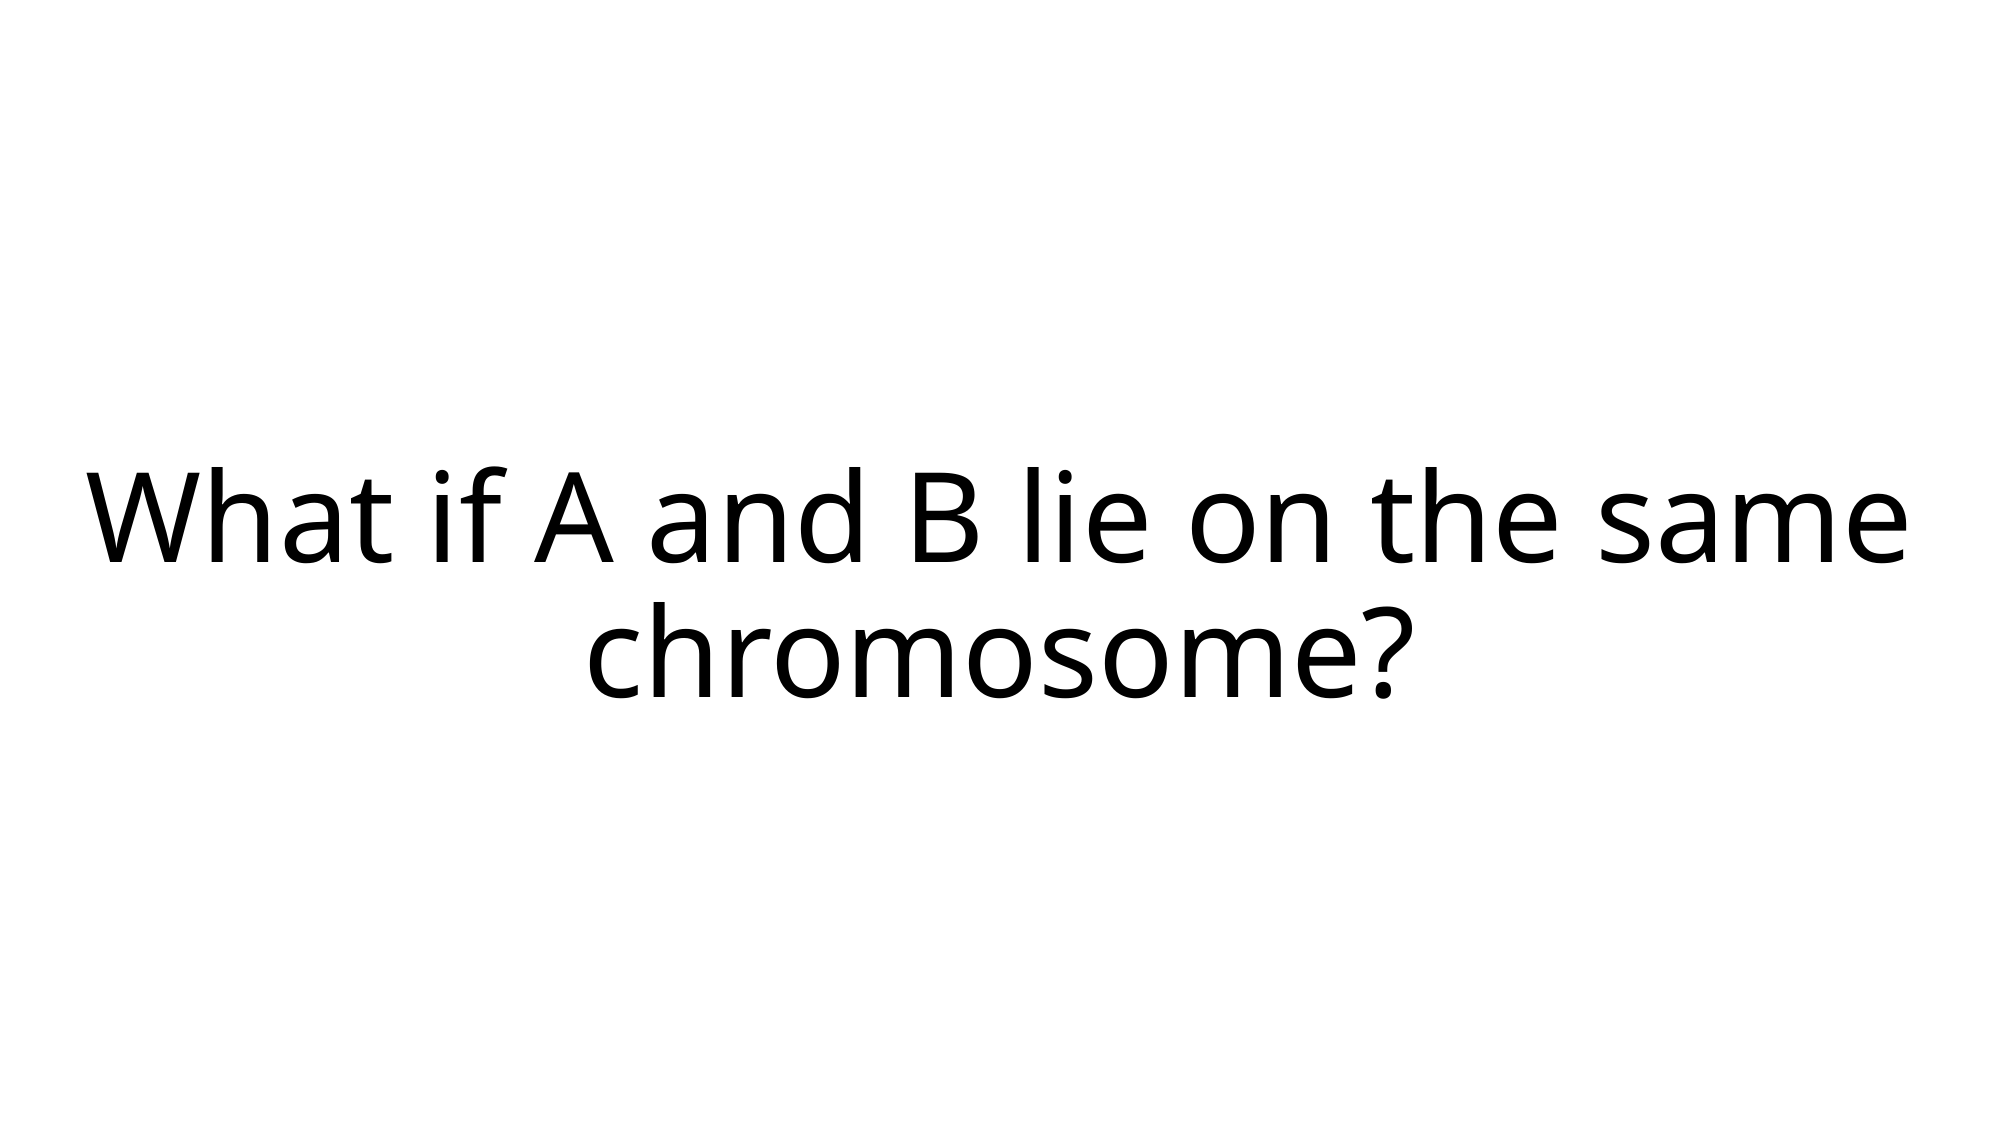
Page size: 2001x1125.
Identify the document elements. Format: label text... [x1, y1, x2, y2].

title What if A and B lie on the same chromosome? [0, 340, 2000, 733]
